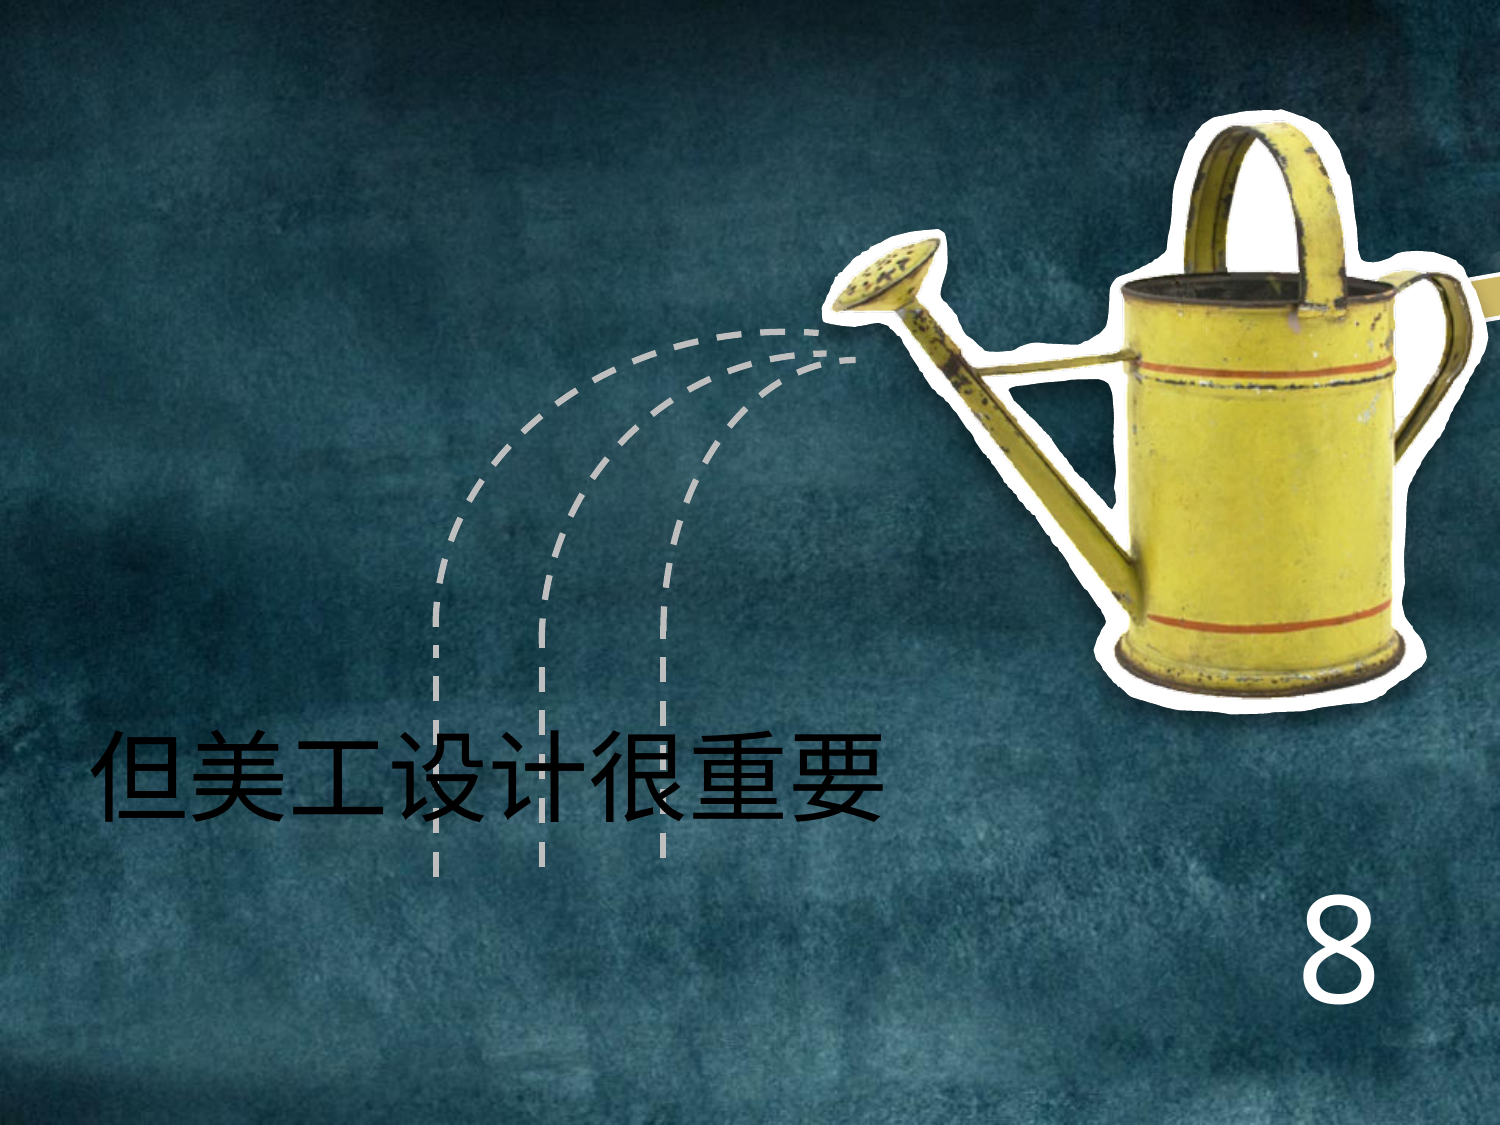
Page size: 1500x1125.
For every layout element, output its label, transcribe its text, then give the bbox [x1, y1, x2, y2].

text_box 但美工设计很重要 [73, 707, 430, 842]
picture [0, 0, 1500, 1125]
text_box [821, 109, 1500, 906]
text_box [435, 331, 1138, 923]
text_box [1070, 914, 1465, 1044]
